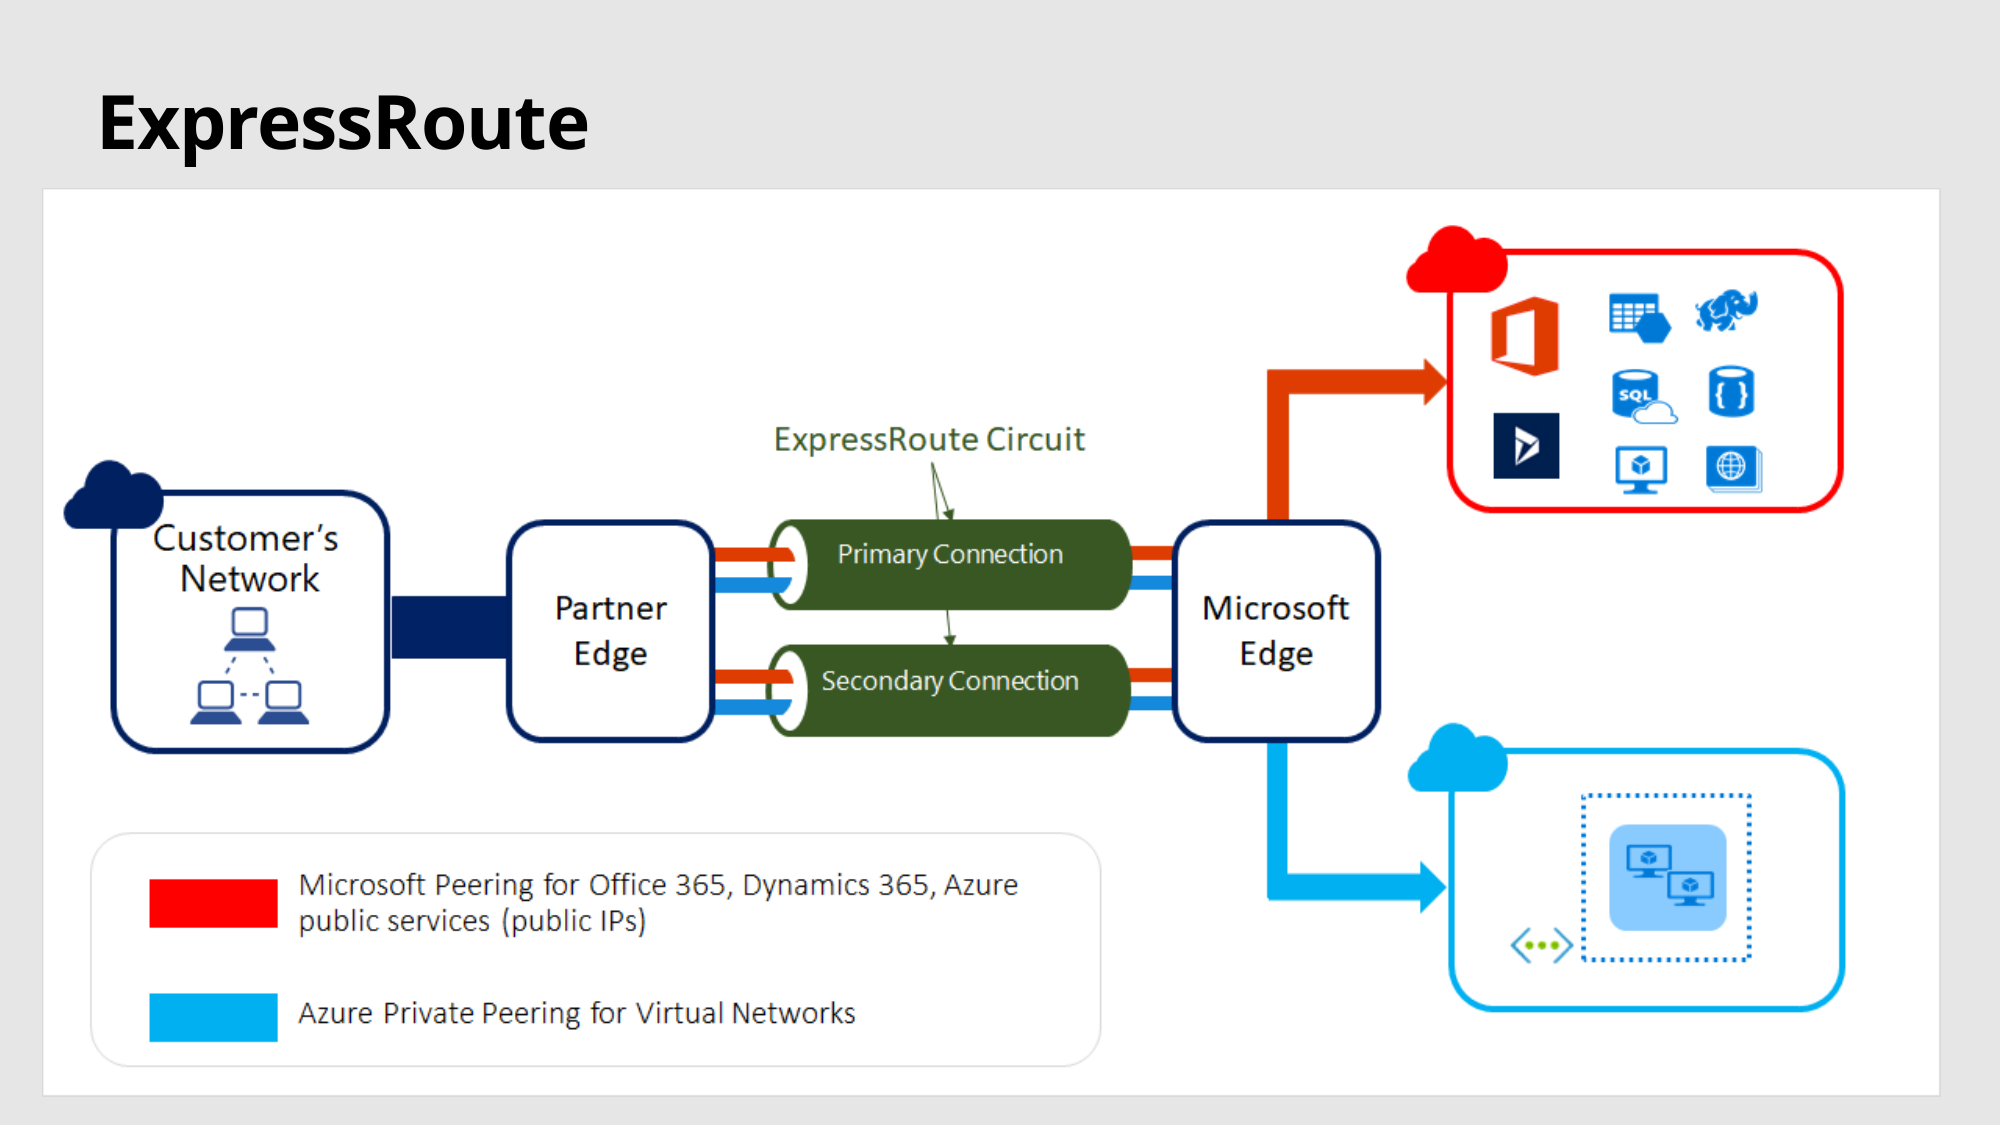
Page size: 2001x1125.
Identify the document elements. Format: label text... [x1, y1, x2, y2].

picture [42, 188, 1941, 1097]
title ExpressRoute [96, 75, 1904, 166]
